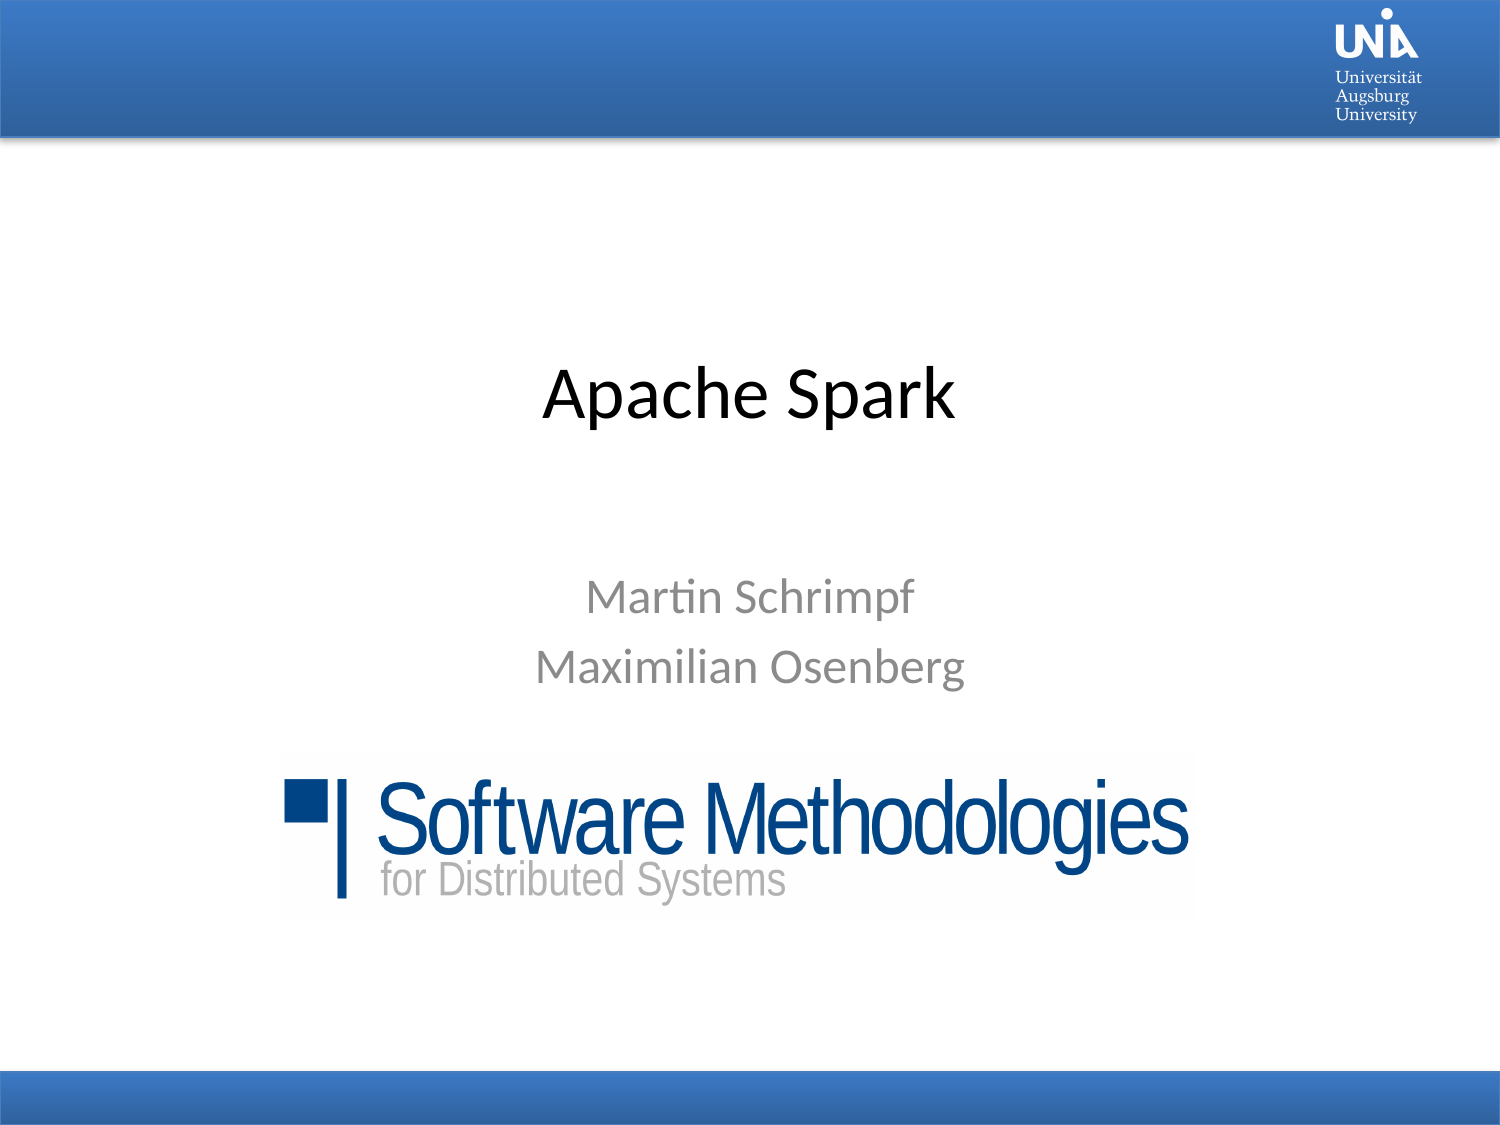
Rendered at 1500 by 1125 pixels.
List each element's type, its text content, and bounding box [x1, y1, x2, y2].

picture [280, 750, 1196, 920]
title Apache Spark [112, 268, 1388, 510]
subtitle Martin Schrimpf Maximilian Osenberg [225, 556, 1275, 704]
picture [1324, 5, 1442, 124]
